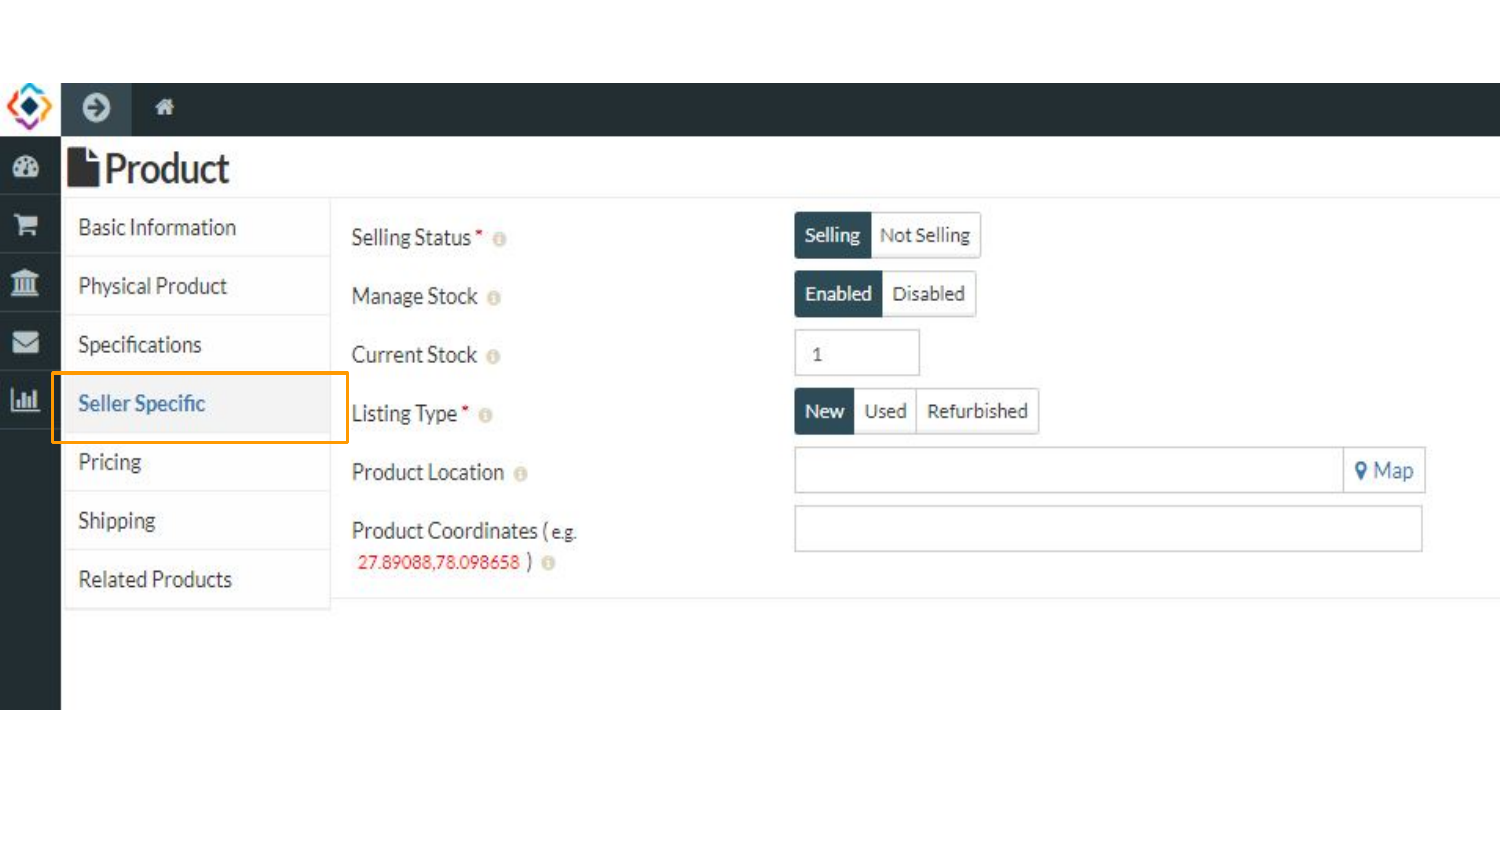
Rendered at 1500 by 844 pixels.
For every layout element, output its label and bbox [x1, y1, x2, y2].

picture [0, 83, 1500, 710]
